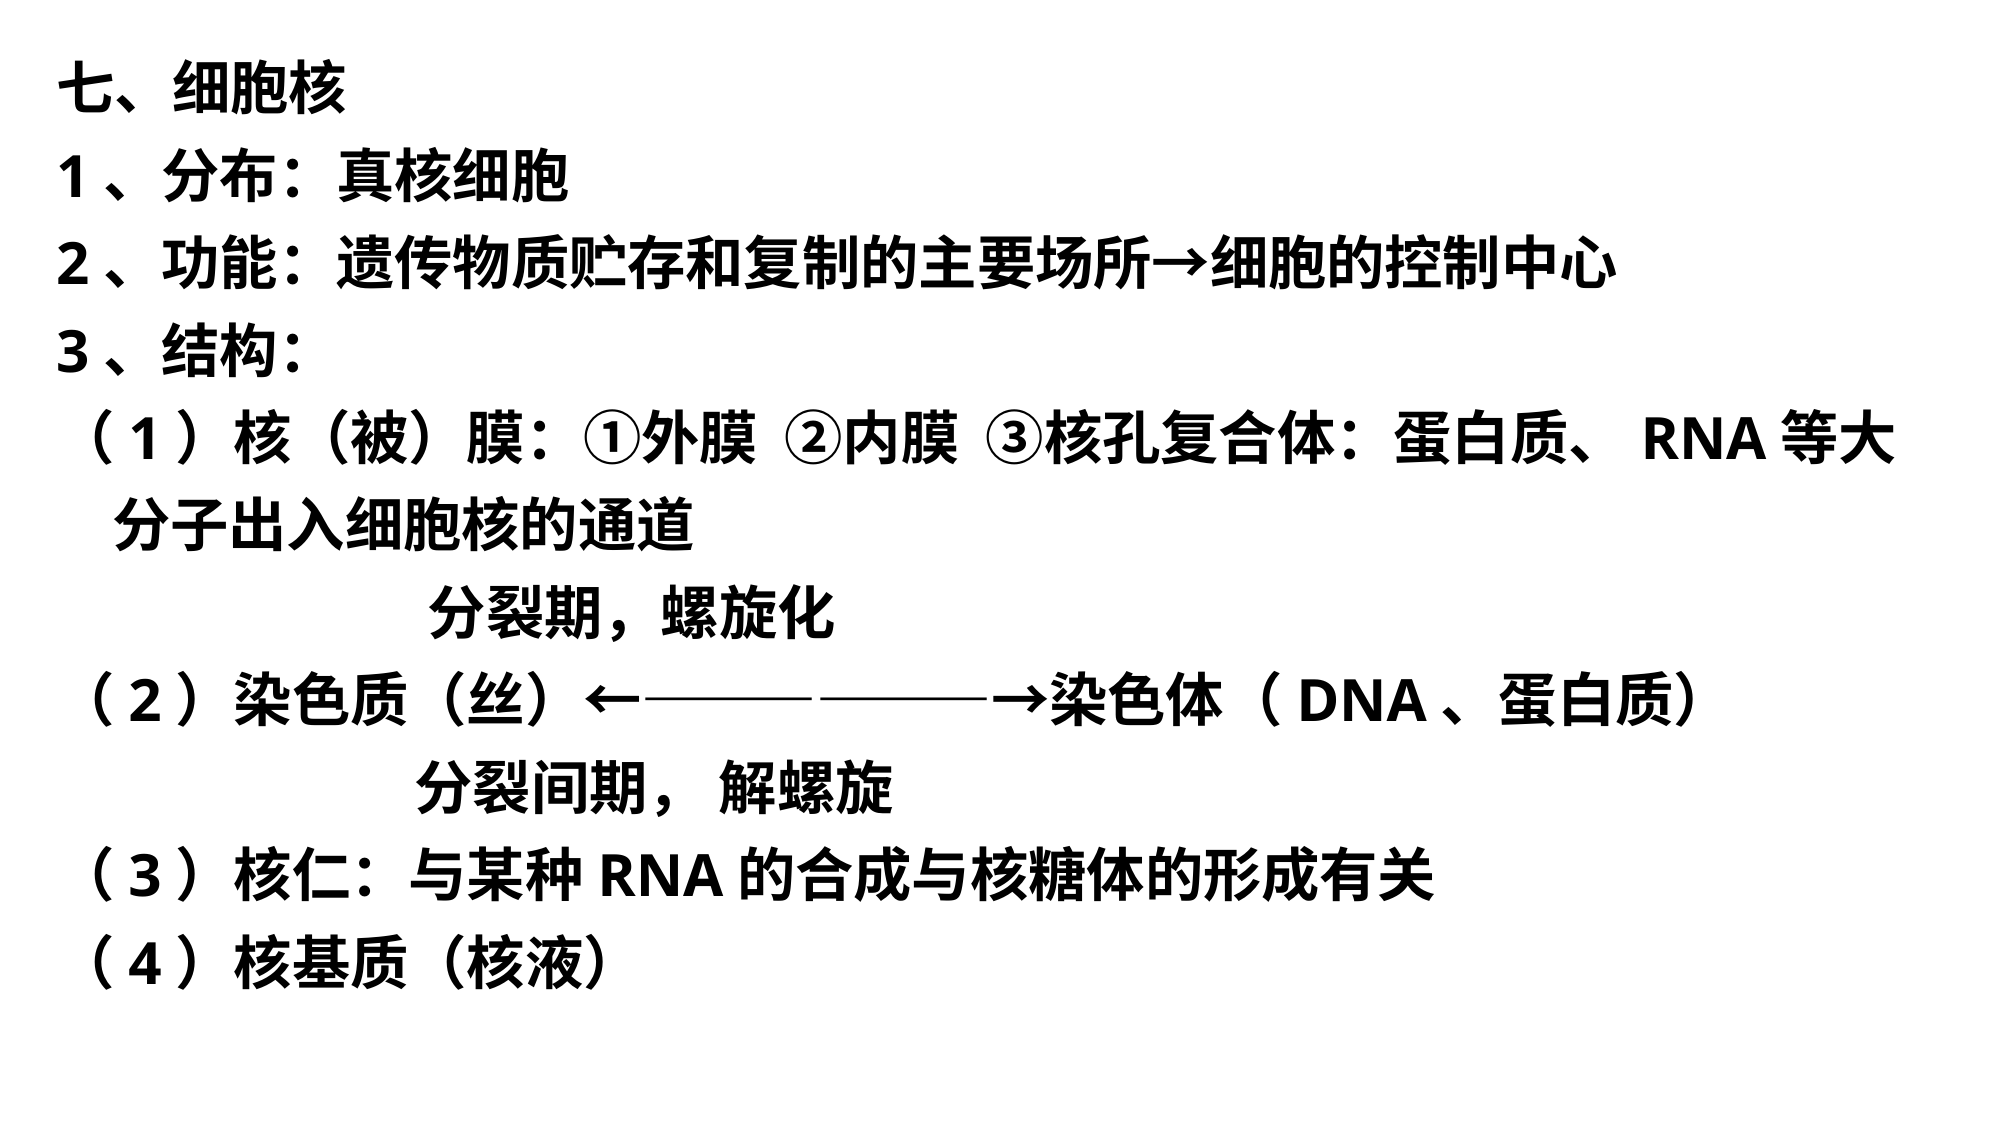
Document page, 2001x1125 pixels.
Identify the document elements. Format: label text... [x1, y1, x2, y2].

text_box 七、细胞核 1、分布：真核细胞 2、功能：遗传物质贮存和复制的主要场所→细胞的控制中心 3、结构： （1）核（被）膜：①外膜 ②内膜 ③核孔复合体：蛋白质、RNA等大分子出入细胞核的通道 分裂期，螺旋化 （2）染色质（丝）←――――――→染色体（DNA、蛋白质） 分裂间期， 解螺旋 （3）核仁：与某种RNA的合成与核糖体的形成有关 （4）核基质（核液） [41, 26, 1933, 984]
